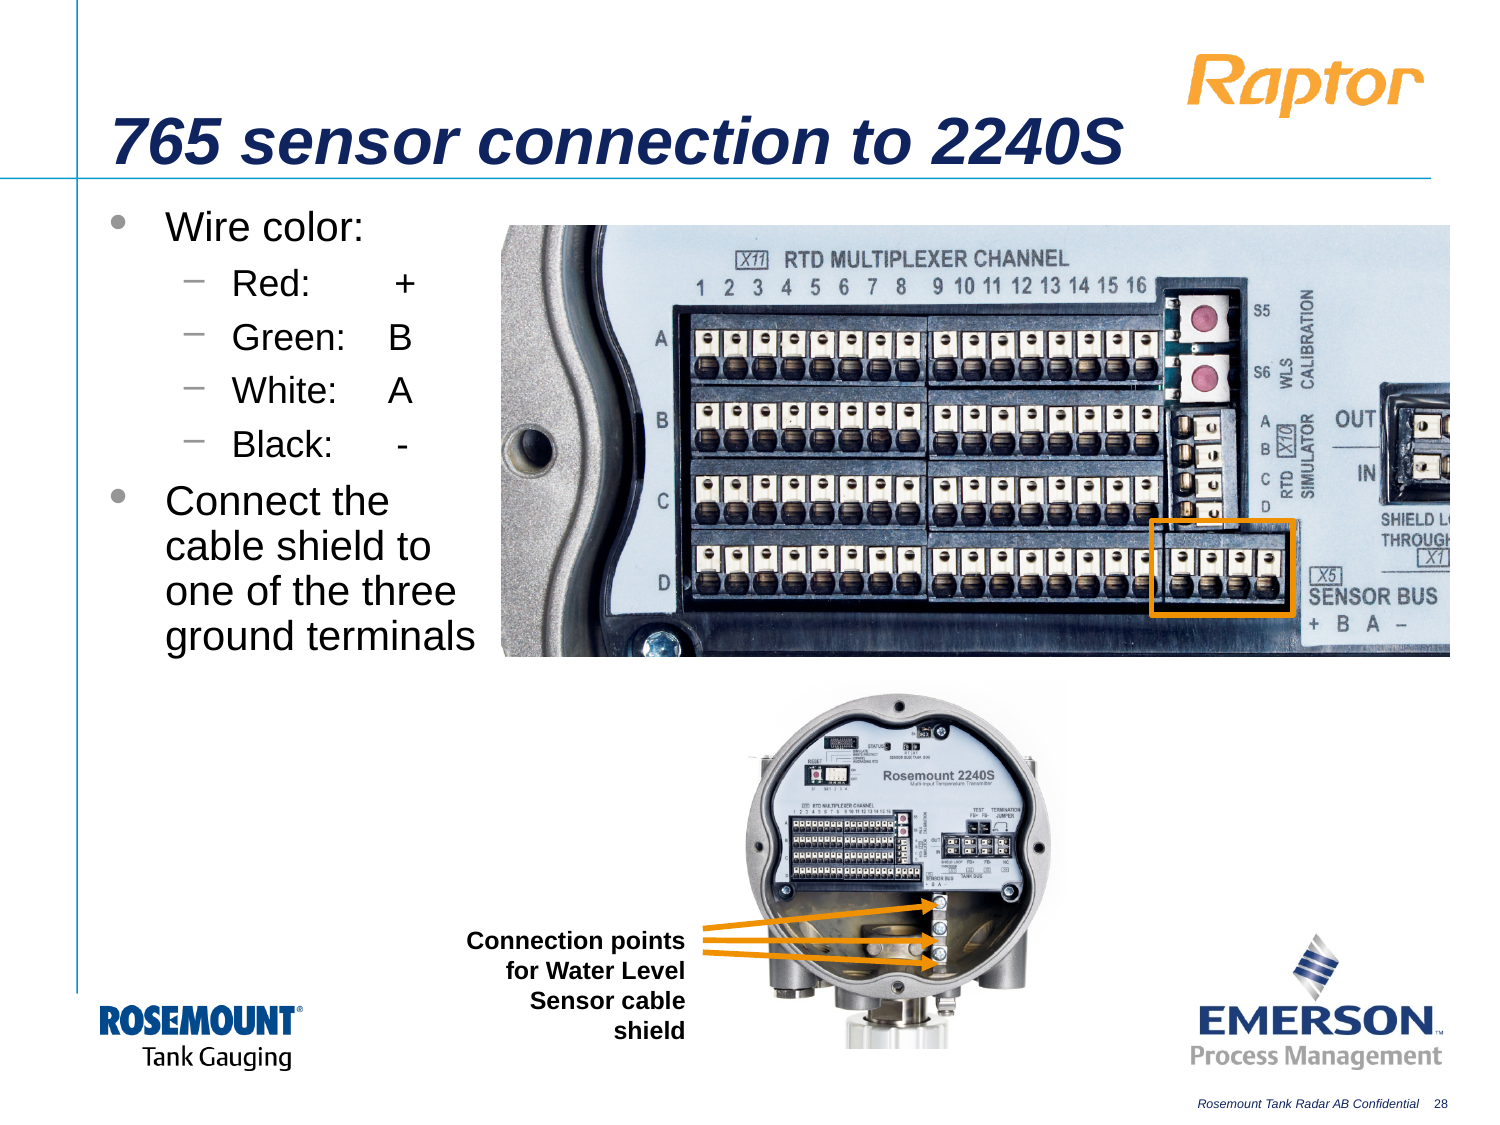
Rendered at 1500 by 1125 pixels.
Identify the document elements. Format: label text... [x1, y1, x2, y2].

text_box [702, 951, 940, 965]
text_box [702, 904, 940, 929]
list Wire color: Red: + Green: B White: A Black: - Connect the cable shield to one of the three ground terminals [93, 197, 515, 944]
slide_number 28 [1412, 1095, 1449, 1109]
picture [100, 1005, 303, 1071]
picture [1187, 54, 1424, 118]
text_box Connection points for Water Level Sensor cable shield [442, 916, 701, 1052]
picture [726, 680, 1066, 1049]
picture [1173, 905, 1461, 1098]
picture [501, 224, 1450, 658]
title 765 sensor connection to 2240S [95, 66, 1342, 186]
